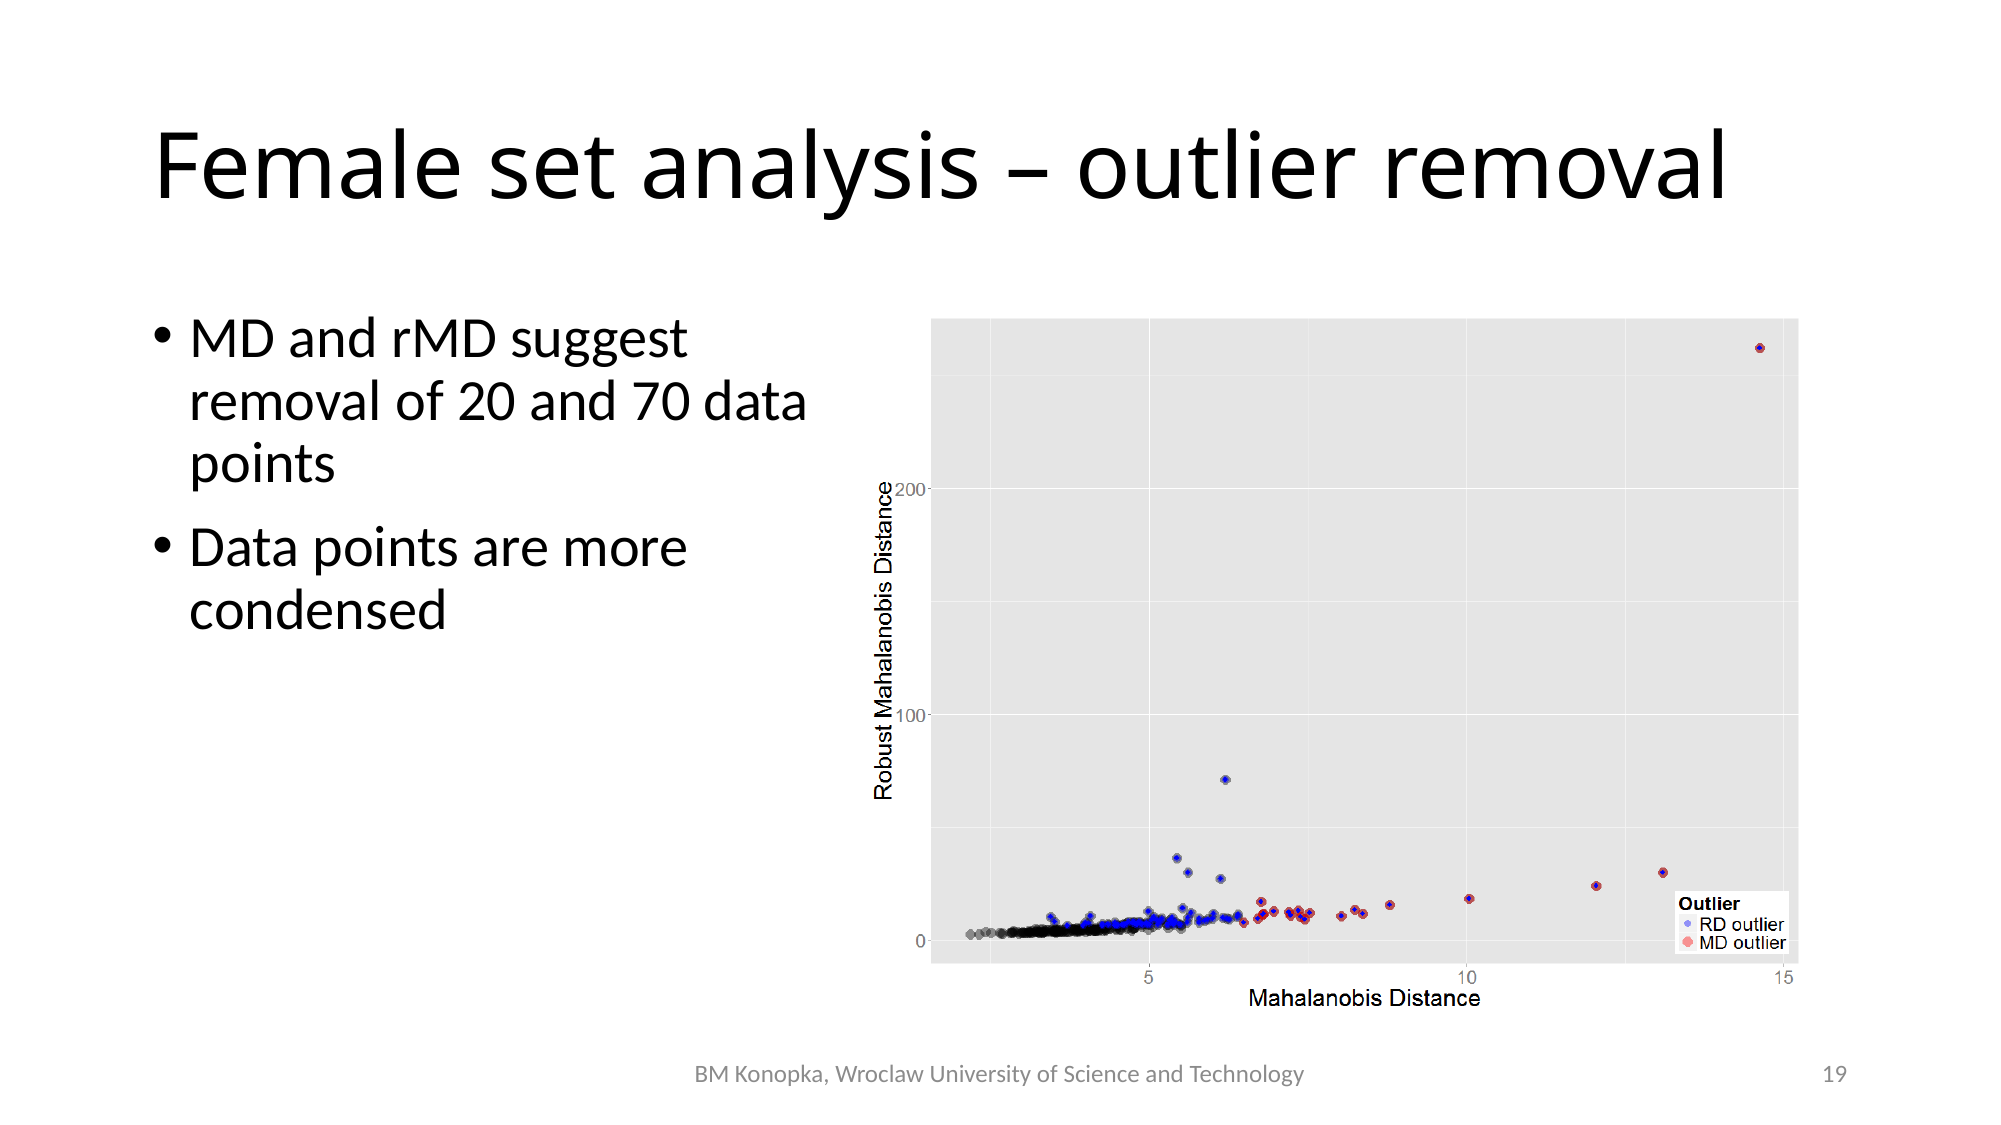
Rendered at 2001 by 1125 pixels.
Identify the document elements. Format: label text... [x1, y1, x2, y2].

slide_number 19 [1412, 1042, 1863, 1103]
footer BM Konopka, Wroclaw University of Science and Technology [662, 1042, 1338, 1103]
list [861, 303, 1814, 1017]
text_box MD and rMD suggest removal of 20 and 70 data points Data points are more condensed [137, 299, 862, 1014]
title Female set analysis – outlier removal [137, 59, 1863, 278]
